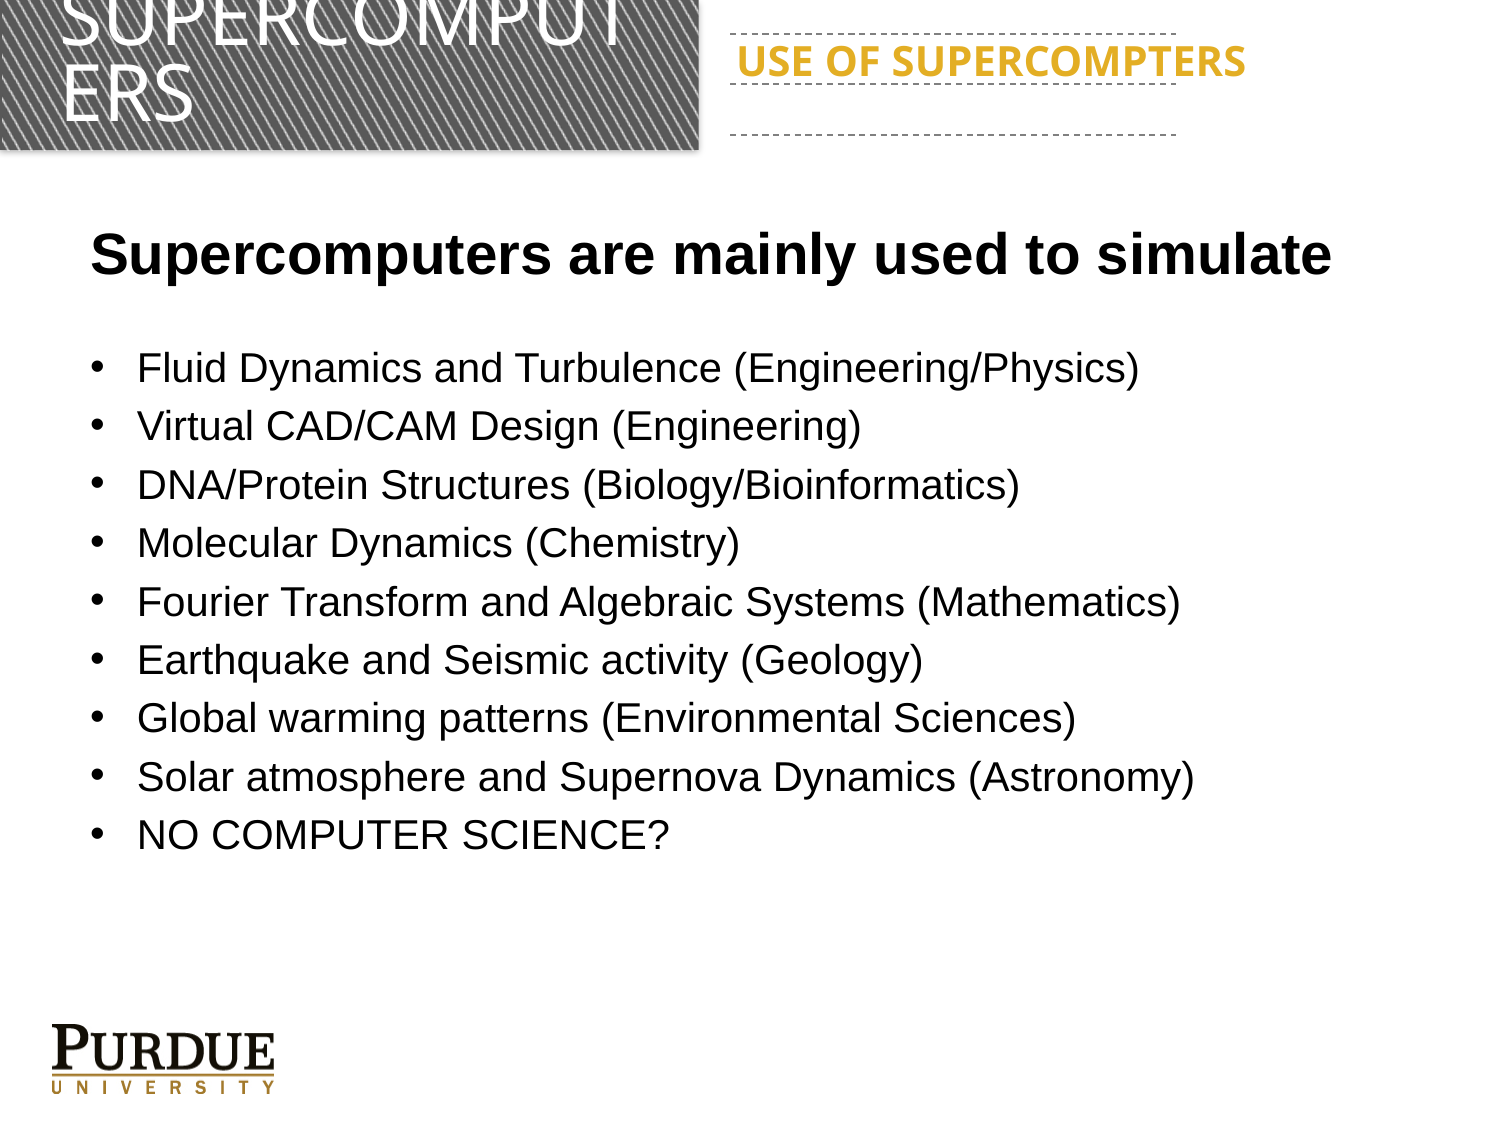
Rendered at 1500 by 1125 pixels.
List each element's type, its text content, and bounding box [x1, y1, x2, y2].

text_box SUpercomputers [44, 0, 668, 145]
list USE of Supercompters [721, 27, 1426, 145]
picture [52, 1024, 274, 1094]
list Supercomputers are mainly used to simulate Fluid Dynamics and Turbulence (Engineering/Physics) Virtual CAD/CAM Design (Engineering) DNA/Protein Structures (Biology/Bioinformatics) Molecular Dynamics (Chemistry) Fourier Transform and Algebraic Systems (Mathematics) Earthquake and Seismic activity (Geology) Global warming patterns (Environmental Sciences) Solar atmosphere and Supernova Dynamics (Astronomy) NO COMPUTER SCIENCE? [75, 208, 1427, 974]
